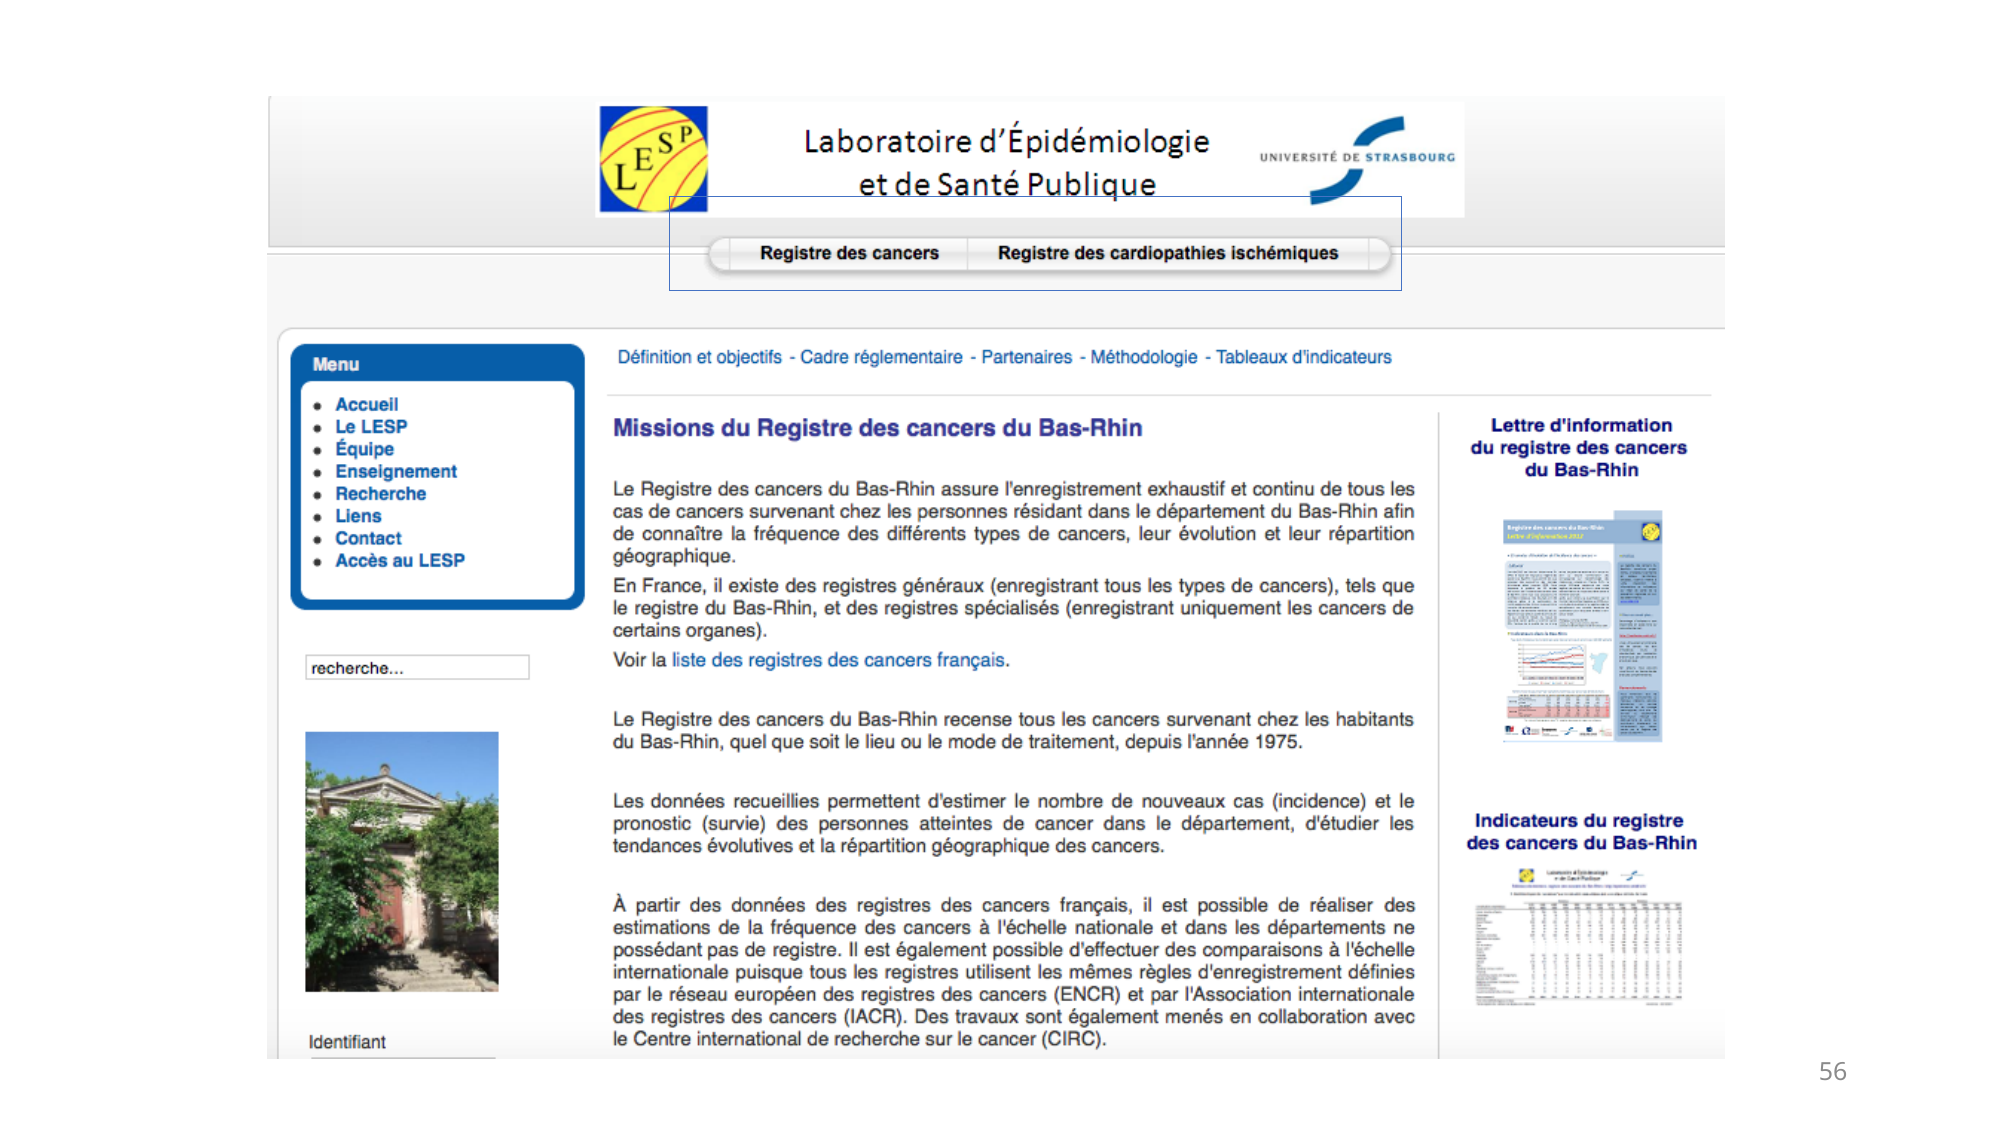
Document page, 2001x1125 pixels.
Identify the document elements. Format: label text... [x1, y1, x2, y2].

picture [267, 96, 1725, 1059]
slide_number 56 [1412, 1042, 1863, 1103]
